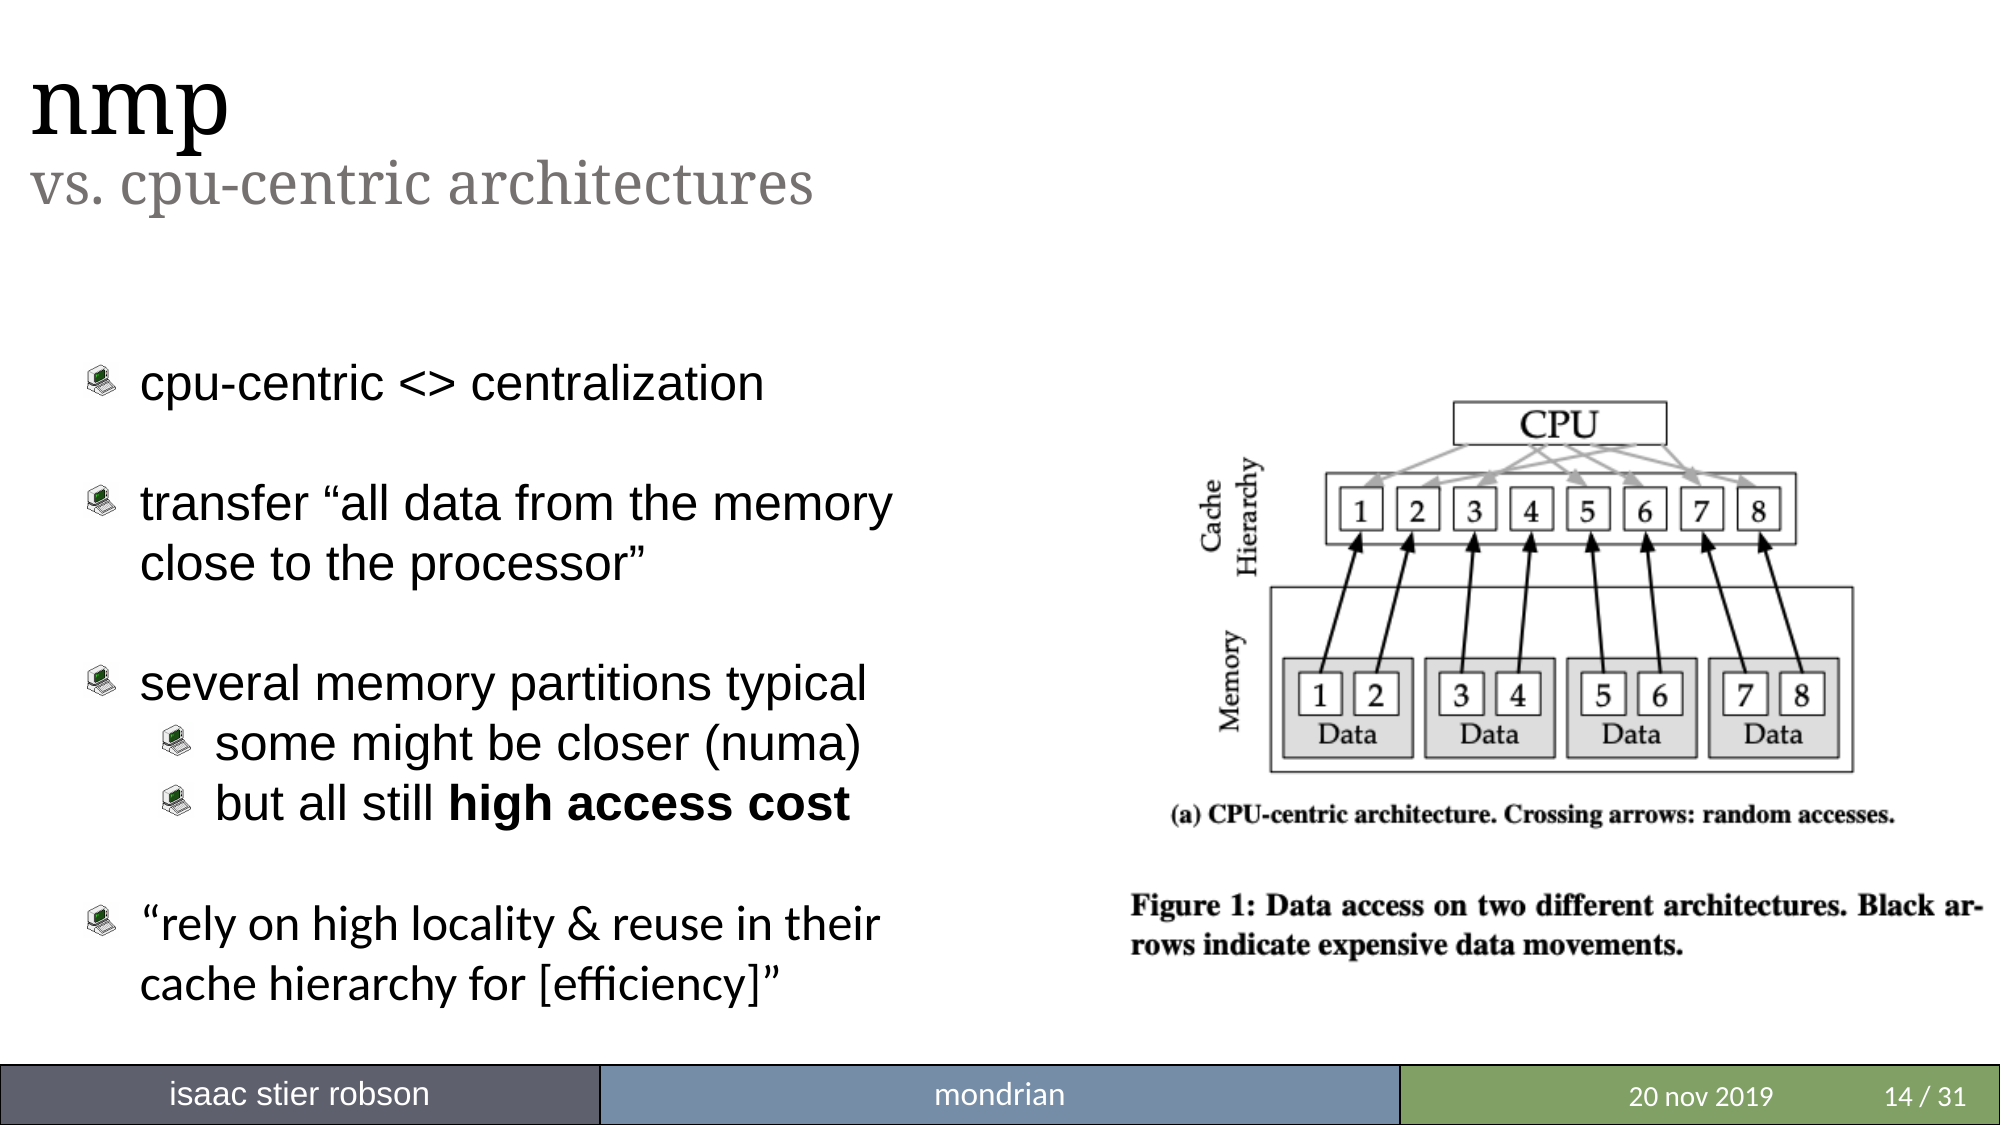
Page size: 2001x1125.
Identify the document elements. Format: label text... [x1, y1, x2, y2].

text_box isaac stier robson [0, 1064, 599, 1125]
picture [1150, 370, 1913, 849]
picture [158, 722, 194, 758]
text_box mondrian [599, 1064, 1401, 1125]
text_box 20 nov 2019 14 / 31 [1401, 1064, 2000, 1125]
picture [83, 902, 119, 938]
picture [158, 782, 194, 818]
picture [83, 482, 119, 518]
picture [1116, 875, 2000, 973]
picture [83, 362, 119, 398]
title nmp vs. cpu-centric architectures [15, 47, 1878, 265]
picture [83, 662, 119, 698]
text_box cpu-centric <> centralization transfer “all data from the memory close to the processor” several memory partitions typical some might be closer (numa) but all still high access cost “rely on high locality & reuse in their cache hierarchy for [efficiency]” [68, 342, 1932, 1064]
